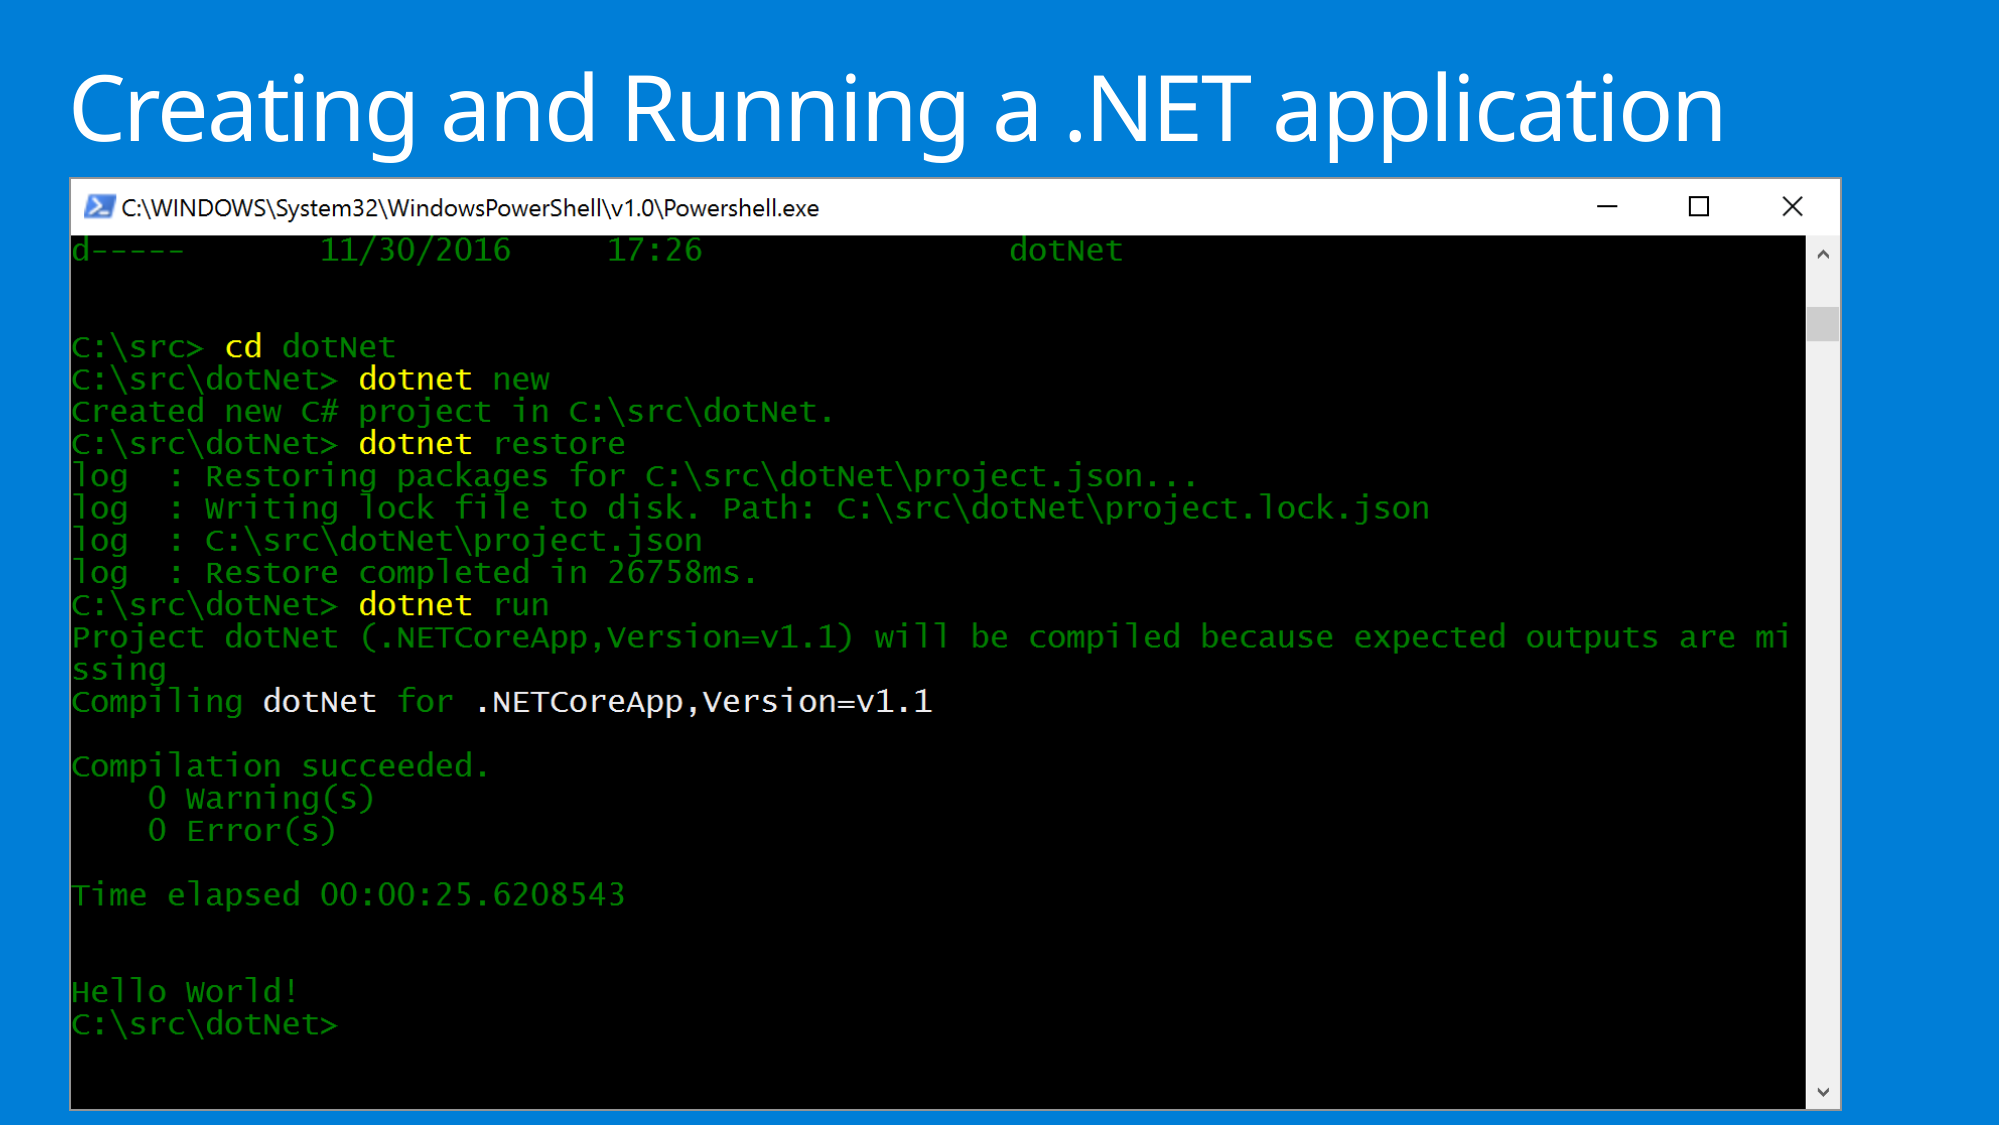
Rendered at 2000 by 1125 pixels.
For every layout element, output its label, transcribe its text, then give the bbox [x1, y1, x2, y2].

title Creating and Running a .NET application [44, 47, 1956, 196]
picture [69, 176, 1842, 1111]
